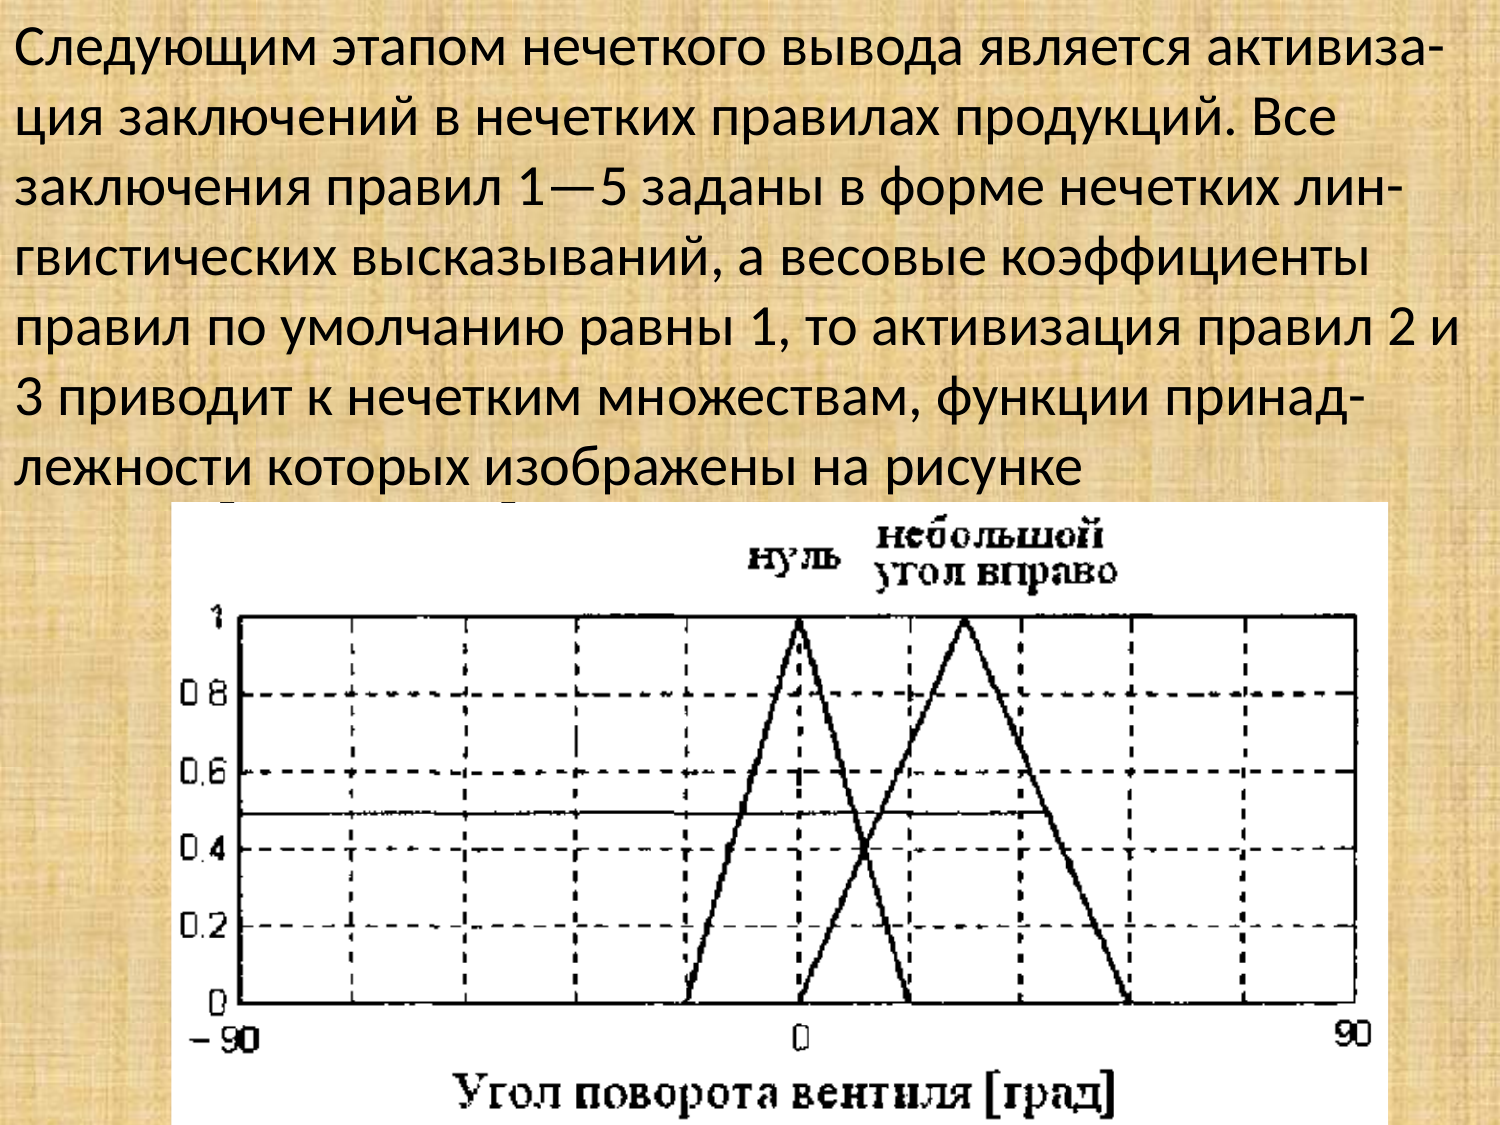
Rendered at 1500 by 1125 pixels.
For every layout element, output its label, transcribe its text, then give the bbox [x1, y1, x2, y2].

text_box Следующим этапом нечеткого вывода является активиза-ция заключений в нечетких правилах продукций. Все заключения правил 1—5 заданы в форме нечетких лин- гвистических высказываний, а весовые коэффициенты правил по умолчанию равны 1, то активизация правил 2 и 3 приводит к нечетким множествам, функции принад- лежности которых изображены на рисунке [0, 0, 1500, 505]
picture [0, 502, 1500, 1125]
